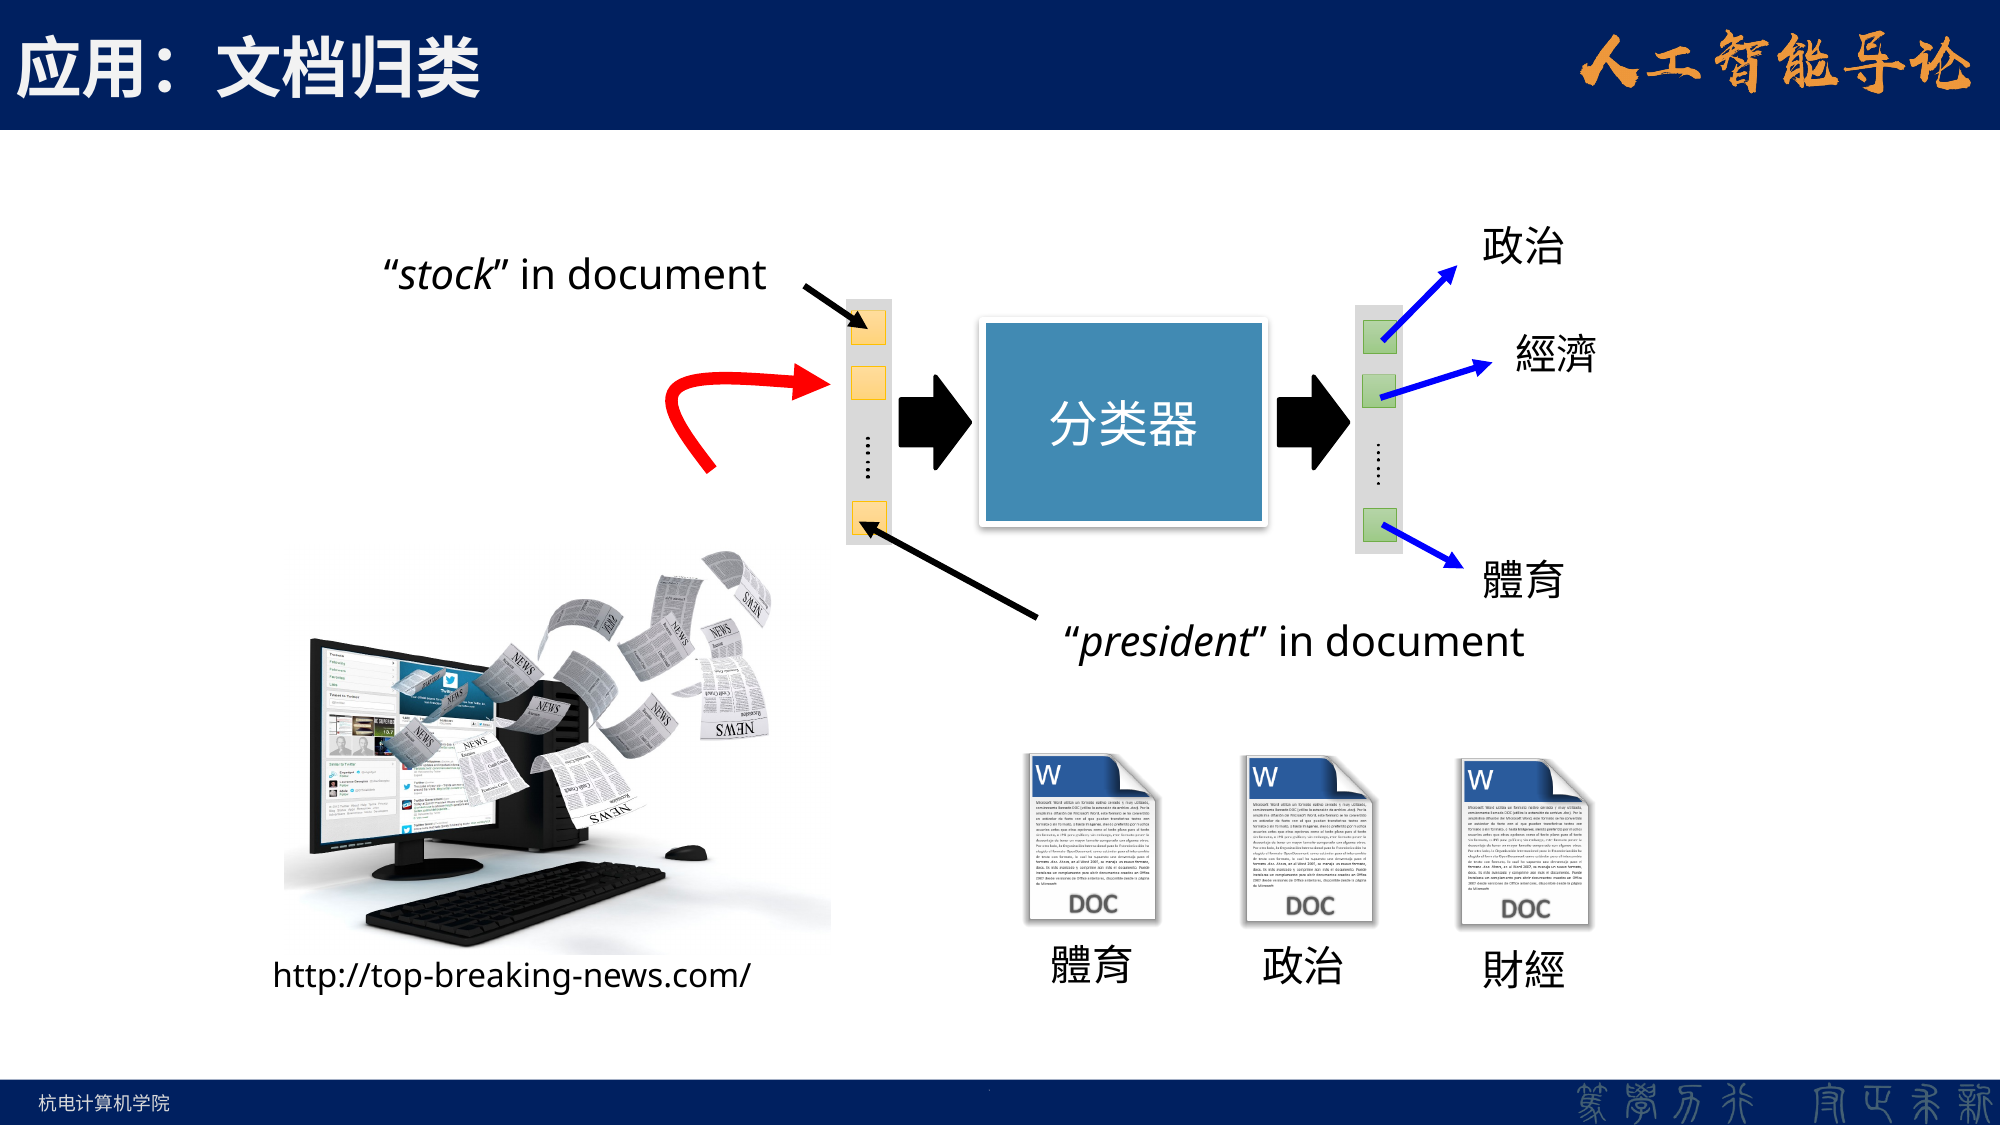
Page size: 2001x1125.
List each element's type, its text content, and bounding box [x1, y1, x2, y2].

title 应用：文档归类 [0, 9, 2000, 122]
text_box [267, 212, 1730, 1003]
